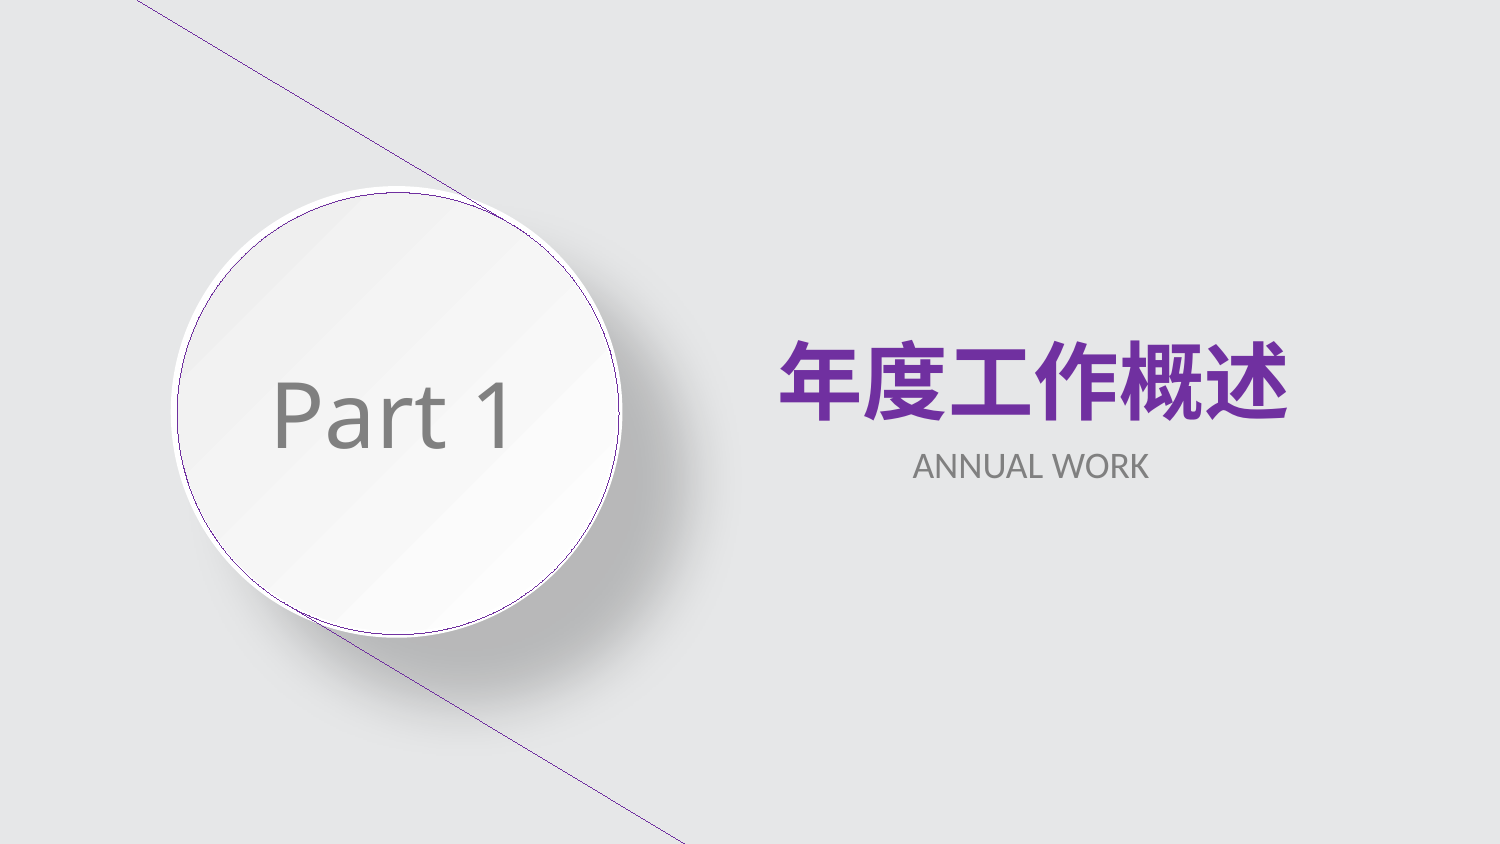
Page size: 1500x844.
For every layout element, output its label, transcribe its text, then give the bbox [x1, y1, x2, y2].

text_box ANNUAL WORK [901, 435, 1161, 493]
picture [0, 0, 1500, 844]
text_box [177, 192, 508, 605]
text_box Part 1 [171, 187, 622, 637]
text_box 年度工作概述 [766, 322, 1302, 436]
text_box [288, 222, 620, 635]
